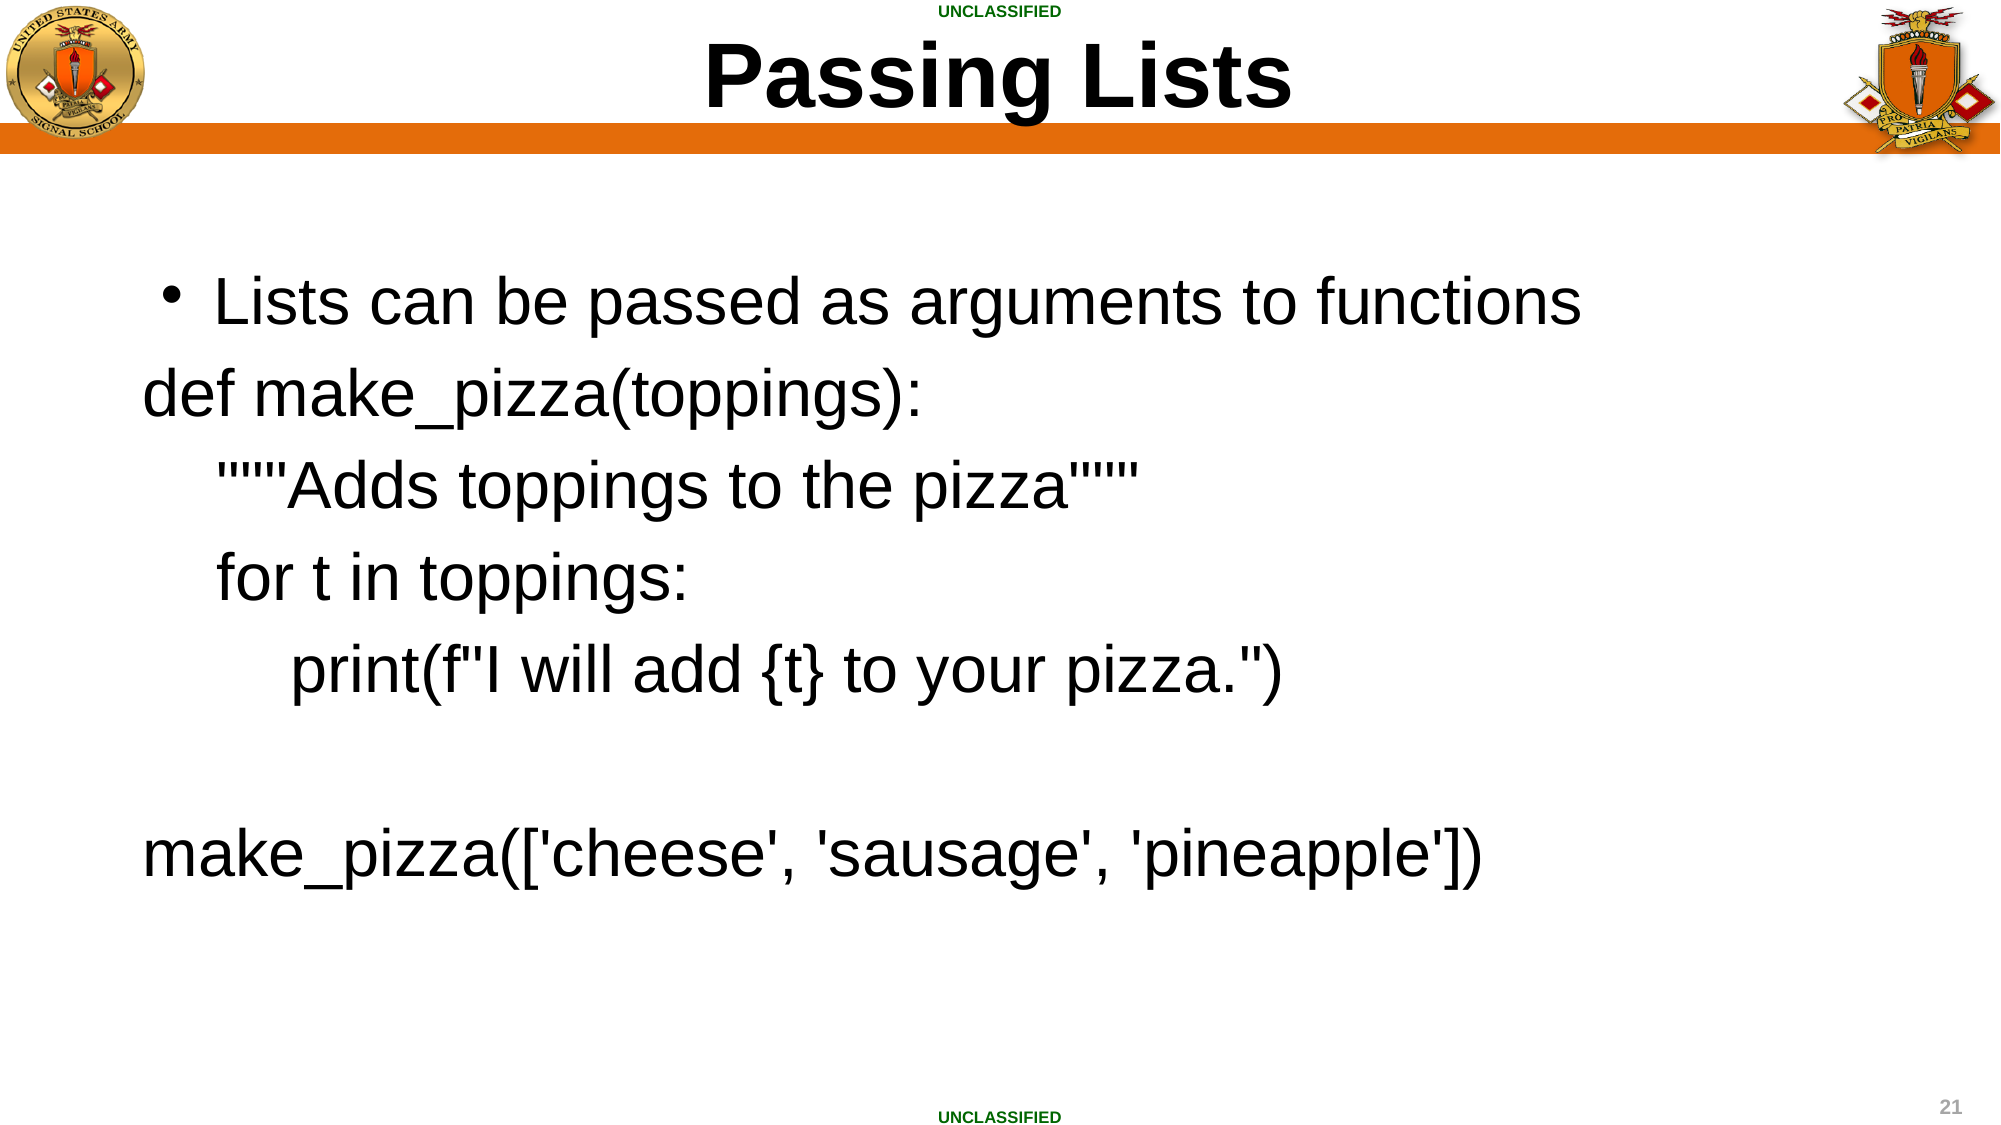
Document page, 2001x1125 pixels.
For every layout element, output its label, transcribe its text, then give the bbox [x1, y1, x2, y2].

picture [0, 0, 99, 144]
text_box Passing Lists [99, 0, 1900, 168]
picture [1805, 0, 2001, 169]
text_box Lists can be passed as arguments to functions def make_pizza(toppings): """Adds toppings to the pizza""" for t in toppings: print(f"I will add {t} to your pizza.") make_pizza(['cheese', 'sausage', 'pineapple']) [142, 241, 1900, 877]
